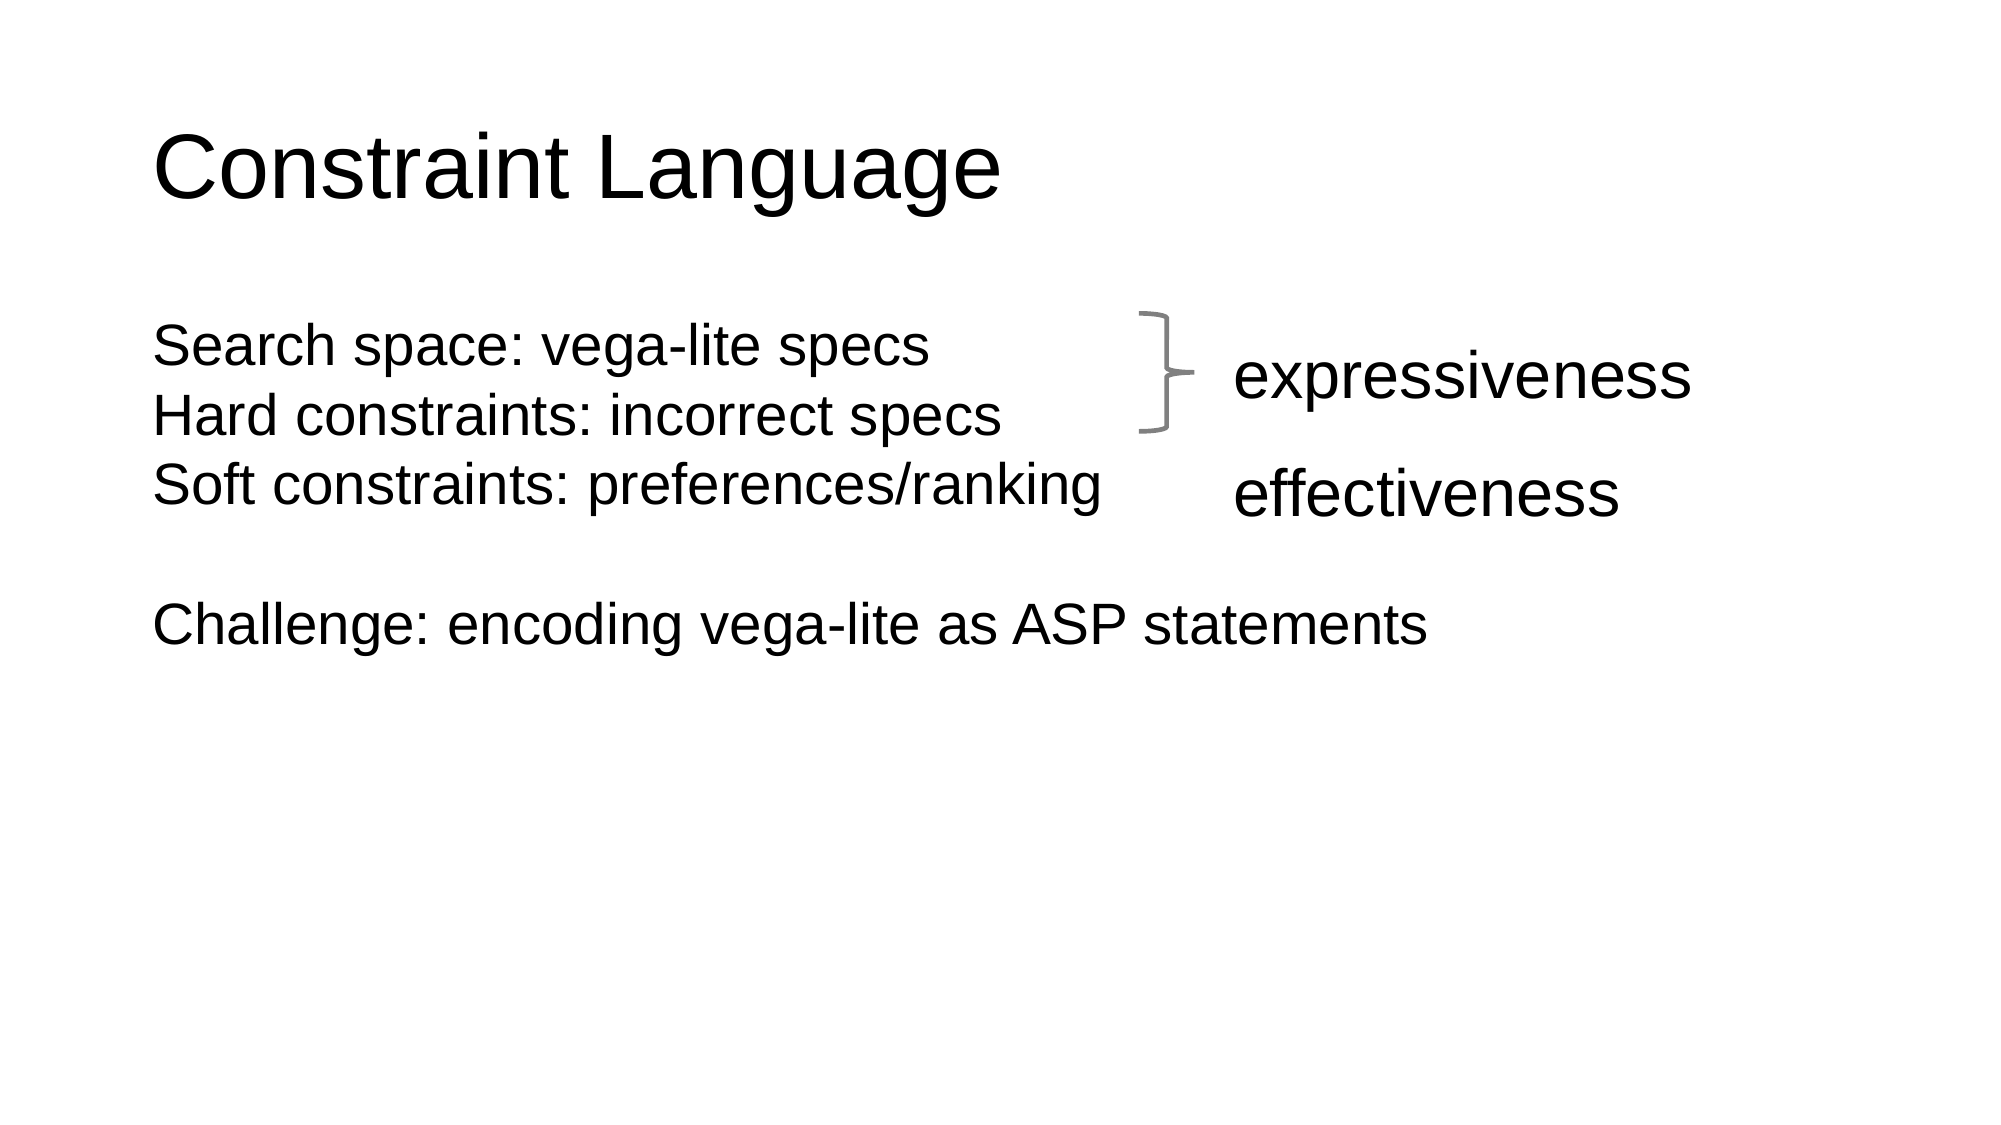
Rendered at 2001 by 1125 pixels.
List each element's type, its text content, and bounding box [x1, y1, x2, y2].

title Constraint Language [137, 59, 1863, 278]
text_box effectiveness [1218, 442, 1637, 537]
text_box expressiveness [1218, 324, 1709, 420]
text_box [1138, 312, 1195, 432]
list Search space: vega-lite specs Hard constraints: incorrect specs Soft constraints: preferences/ranking Challenge: encoding vega-lite as ASP statements [137, 299, 1863, 1125]
